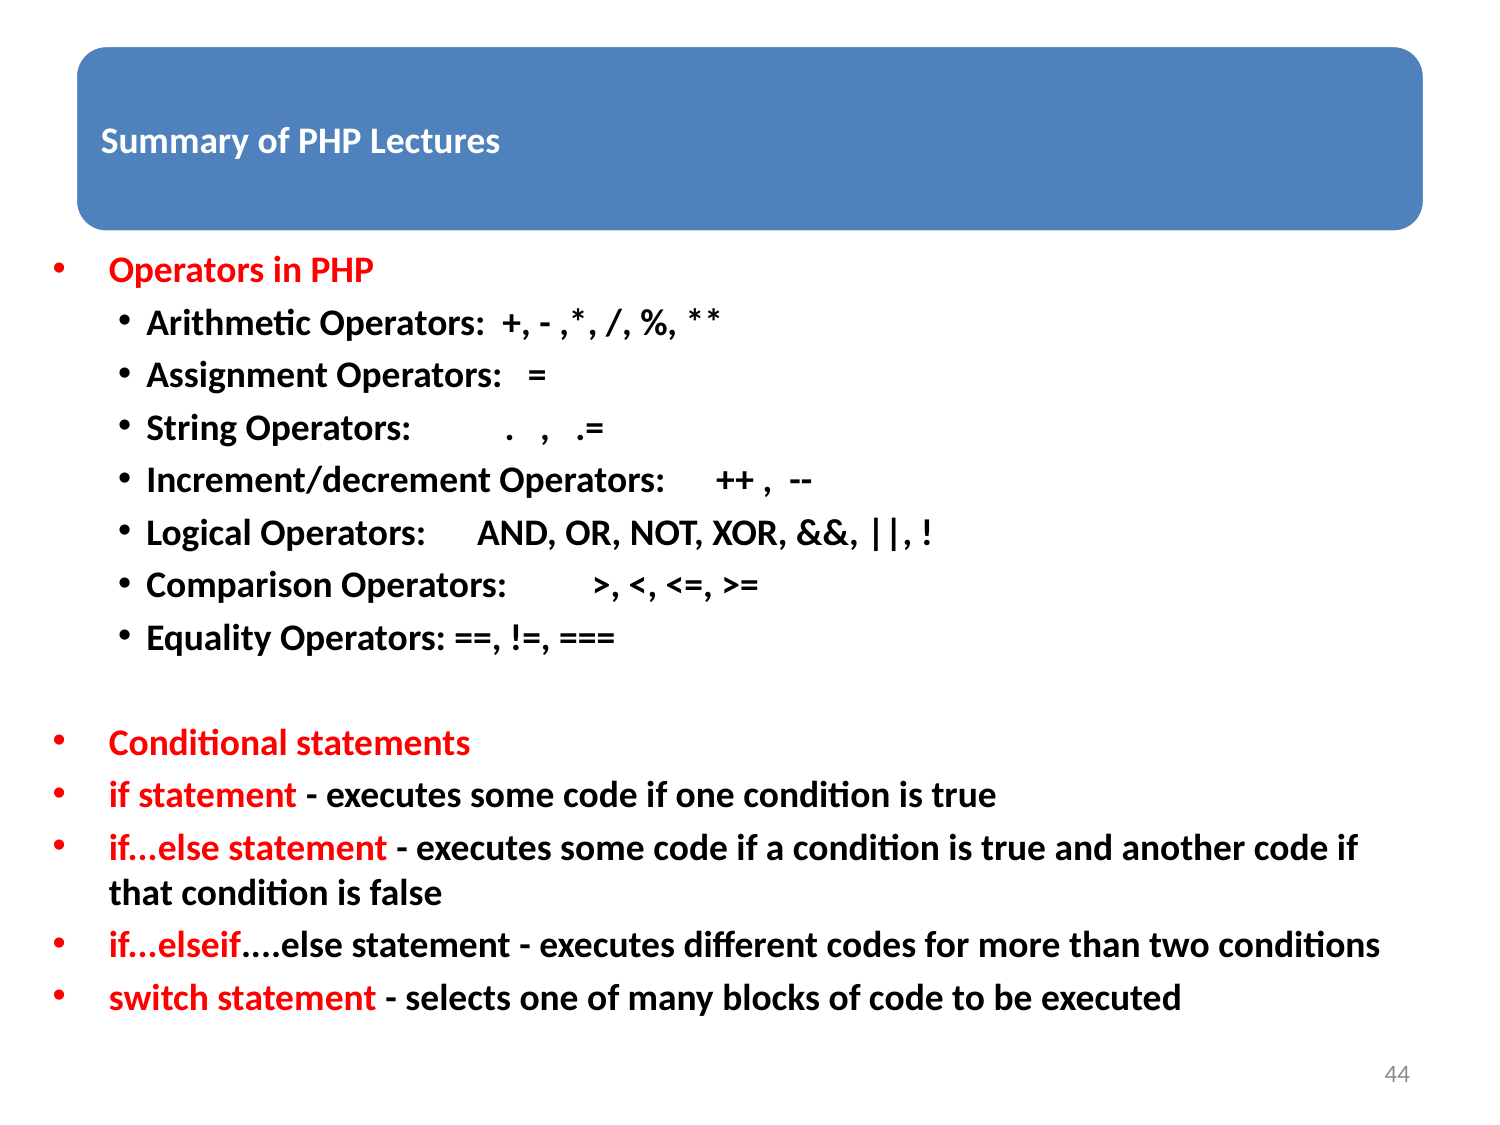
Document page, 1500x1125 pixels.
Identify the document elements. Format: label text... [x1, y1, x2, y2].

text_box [74, 44, 1426, 233]
list Operators in PHP Arithmetic Operators: +, - ,*, /, %, ** Assignment Operators: = String Operators: . , .= Increment/decrement Operators: ++ , -- Logical Operators: AND, OR, NOT, XOR, &&, ||, ! Comparison Operators: >, <, <=, >= Equality Operators: ==, !=, === Conditional statements if statement - executes some code if one condition is true if...else statement - executes some code if a condition is true and another code if that condition is false if...elseif....else statement - executes different codes for more than two conditions switch statement - selects one of many blocks of code to be executed [37, 237, 1438, 1075]
slide_number 44 [1074, 1042, 1425, 1103]
